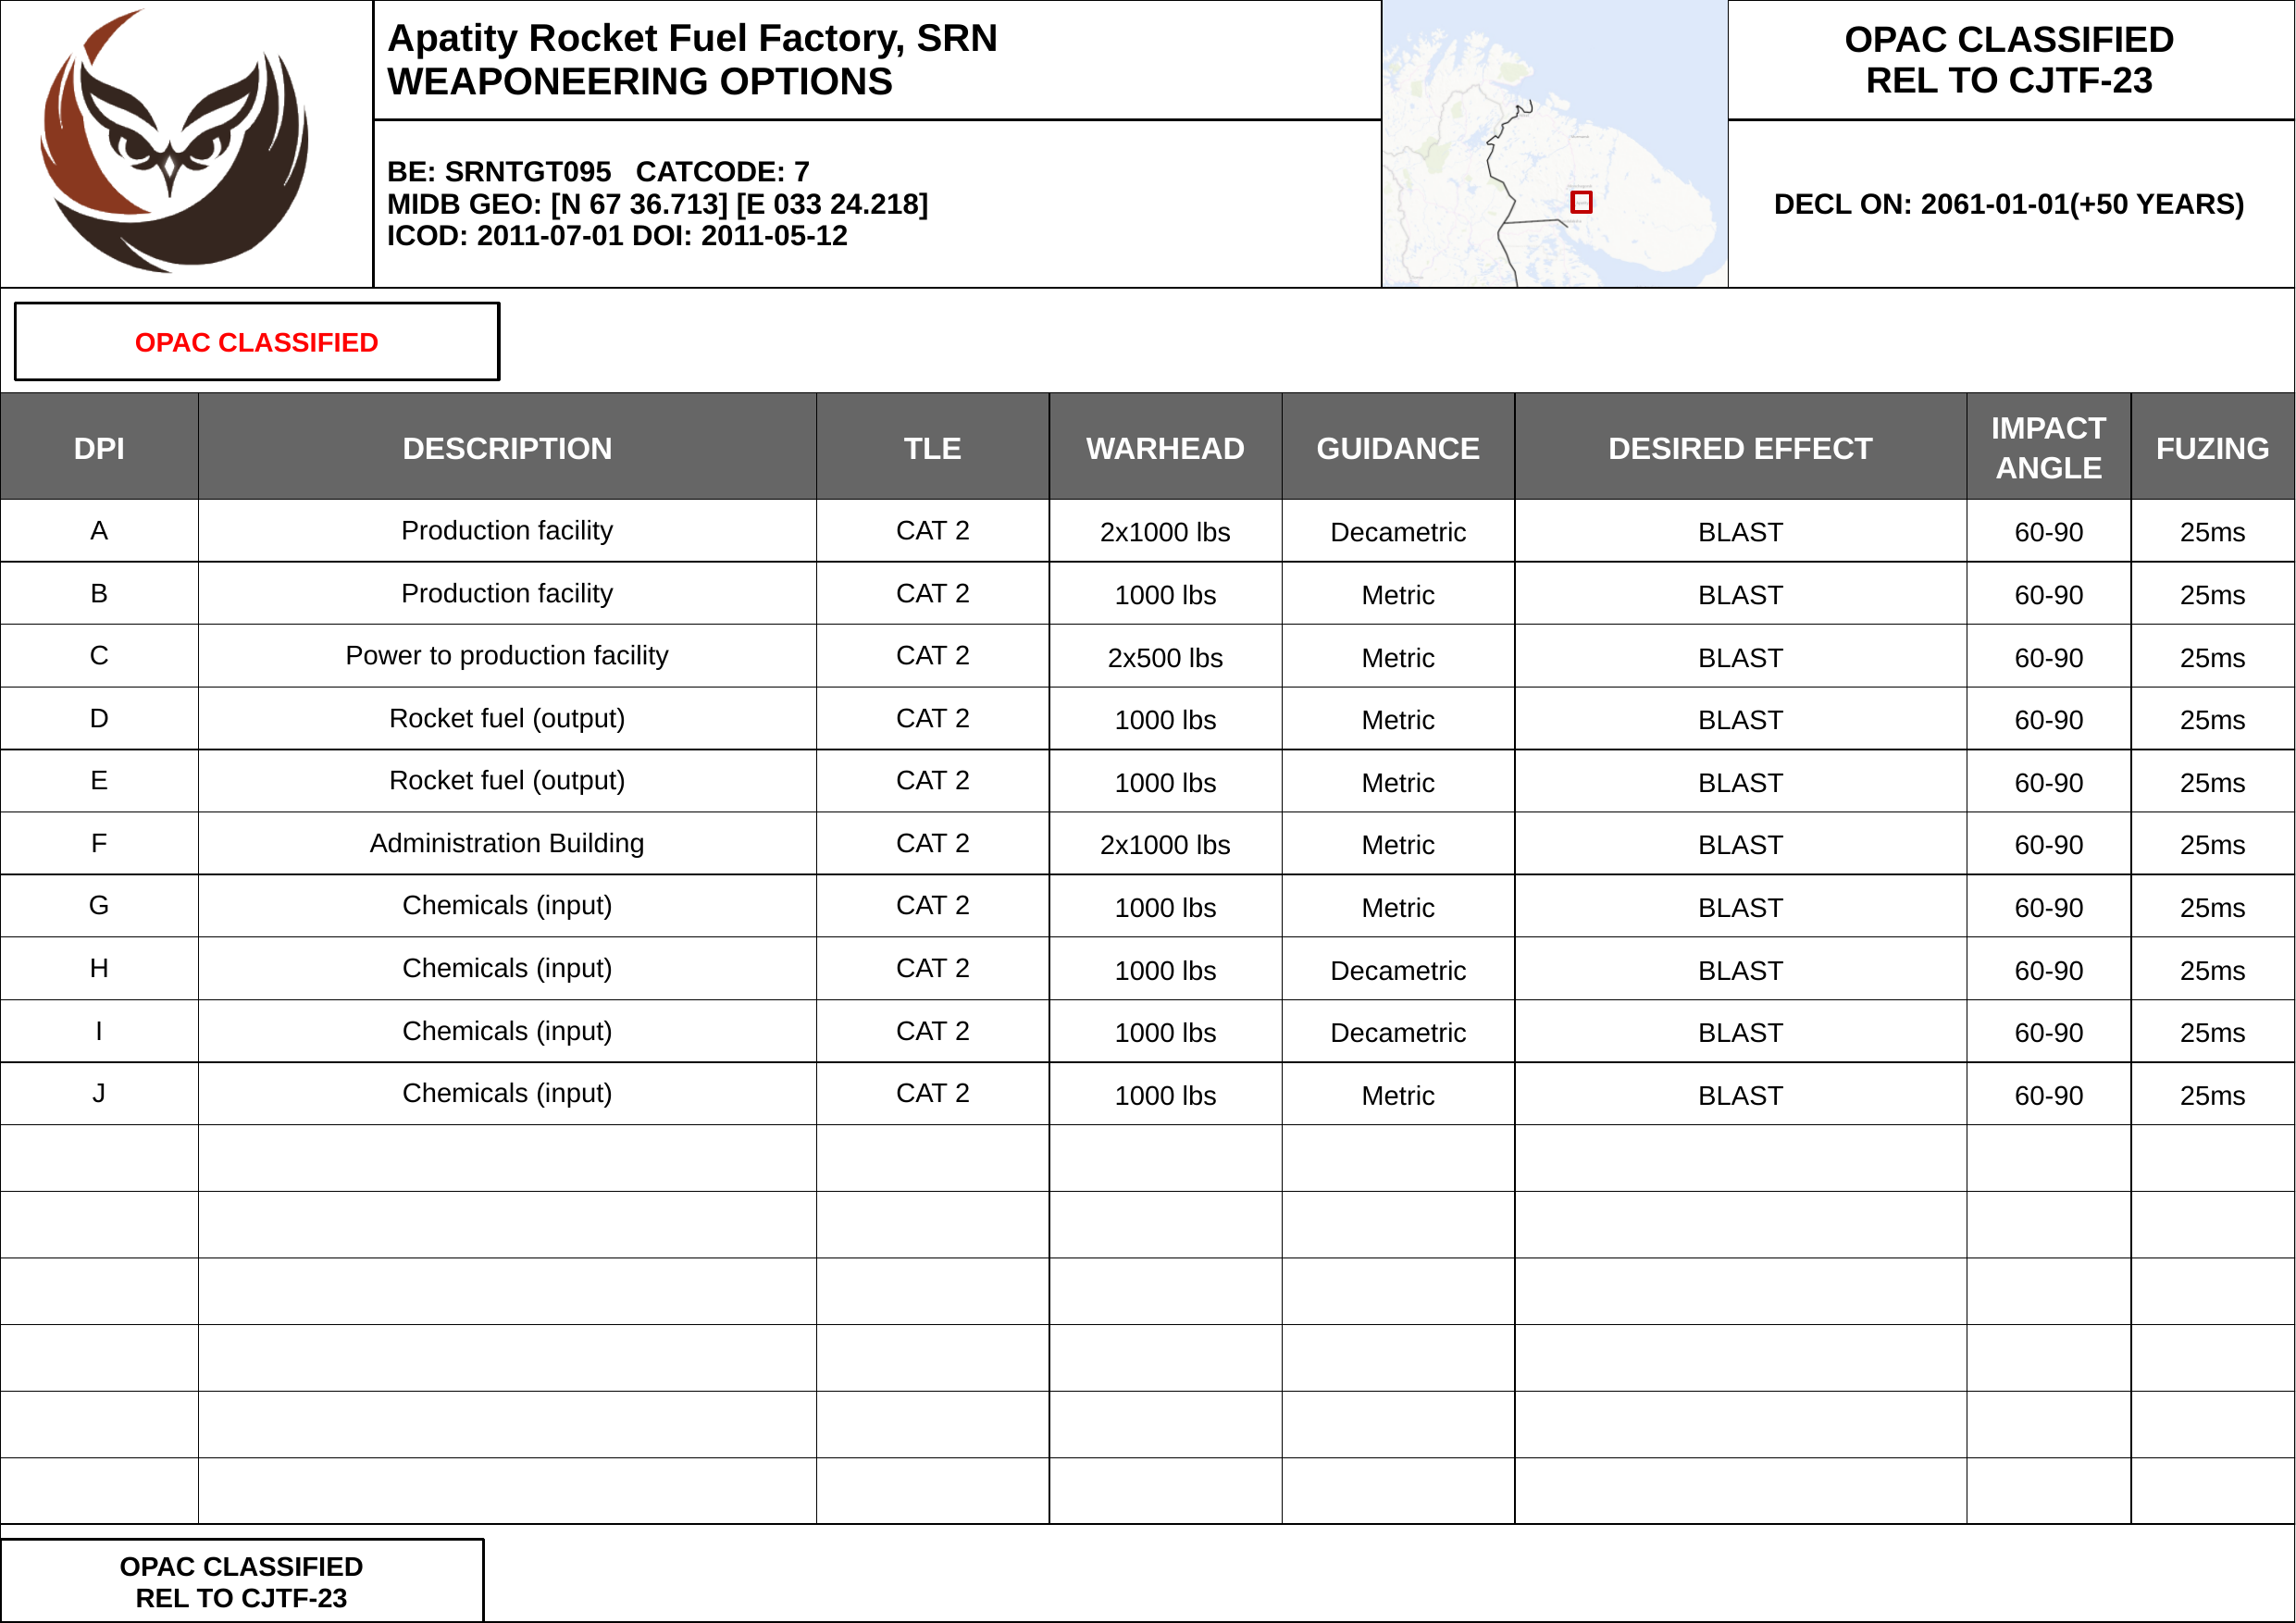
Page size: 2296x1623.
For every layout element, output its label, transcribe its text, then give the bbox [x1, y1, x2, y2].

table_cell 2x500 lbs [1050, 625, 1282, 687]
table_cell 1000 lbs [1050, 1063, 1282, 1124]
table_header DESCRIPTION [199, 393, 816, 499]
table_cell [1, 1392, 198, 1457]
table_cell 1000 lbs [1050, 563, 1282, 624]
table_cell CAT 2 [817, 625, 1049, 687]
table_cell 60-90 [1967, 500, 2130, 561]
table_cell A [1, 500, 198, 561]
table_cell [2132, 1192, 2294, 1258]
table_cell [1050, 1392, 1282, 1457]
table_cell Decametric [1283, 937, 1514, 999]
table_cell [1, 289, 2294, 392]
table_cell 60-90 [1967, 937, 2130, 999]
table_cell 60-90 [1967, 750, 2130, 812]
table_cell [817, 1325, 1049, 1391]
table_cell [1283, 1192, 1514, 1258]
table_cell 2x1000 lbs [1050, 500, 1282, 561]
table_cell CAT 2 [817, 875, 1049, 936]
table_cell [1516, 1192, 1967, 1258]
table_cell 60-90 [1967, 1063, 2130, 1124]
table_cell [2132, 1392, 2294, 1457]
table_header GUIDANCE [1283, 393, 1514, 499]
table_cell BLAST [1516, 812, 1967, 873]
table_cell BE: SRNTGT095 CATCODE: 7 MIDB GEO: [N 67 36.713] [E 033 24.218] ICOD: 2011-07-01 DOI: 2011-05-12 [375, 121, 1377, 287]
table_header IMPACT ANGLE [1967, 393, 2130, 499]
table_cell Power to production facility [199, 625, 816, 687]
picture [1382, 0, 1729, 287]
table_cell [1967, 1192, 2130, 1258]
table_cell 25ms [2132, 750, 2294, 812]
table_header OPAC CLASSIFIED REL TO CJTF-23 [1731, 1, 2294, 118]
table_cell [199, 1125, 816, 1191]
table_cell Decametric [1283, 1000, 1514, 1061]
table_cell [1283, 1458, 1514, 1523]
table_cell [1967, 1325, 2130, 1391]
table_cell CAT 2 [817, 500, 1049, 561]
table_cell [1967, 1125, 2130, 1191]
table_cell BLAST [1516, 1000, 1967, 1061]
table_cell [1516, 1258, 1967, 1324]
table_cell CAT 2 [817, 812, 1049, 873]
table_cell Metric [1283, 750, 1514, 812]
table_header FUZING [2132, 393, 2294, 499]
table_cell Metric [1283, 812, 1514, 873]
table_cell [817, 1258, 1049, 1324]
text_box OPAC CLASSIFIED REL TO CJTF-23 [0, 1539, 484, 1623]
table_cell Rocket fuel (output) [199, 750, 816, 812]
table_cell [199, 1392, 816, 1457]
table_cell [1, 1525, 2294, 1621]
table_cell [817, 1392, 1049, 1457]
table_cell Metric [1283, 688, 1514, 749]
table_cell [1, 1458, 198, 1523]
table_cell Chemicals (input) [199, 875, 816, 936]
table_cell [1516, 1458, 1967, 1523]
table_cell [1283, 1125, 1514, 1191]
table_cell 2x1000 lbs [1050, 812, 1282, 873]
table_cell J [1, 1063, 198, 1124]
table_cell Metric [1283, 1063, 1514, 1124]
table_cell B [1, 563, 198, 624]
table_cell [1050, 1325, 1282, 1391]
table_cell Metric [1283, 875, 1514, 936]
table_cell CAT 2 [817, 688, 1049, 749]
table_cell [2132, 1458, 2294, 1523]
table_header TLE [817, 393, 1049, 499]
table_cell BLAST [1516, 563, 1967, 624]
table_cell 60-90 [1967, 563, 2130, 624]
table_header DPI [1, 393, 198, 499]
table_cell Chemicals (input) [199, 937, 816, 999]
table_cell 1000 lbs [1050, 1000, 1282, 1061]
table_header [341, 1, 372, 287]
table_cell [199, 1192, 816, 1258]
table_cell [1967, 1458, 2130, 1523]
table_cell C [1, 625, 198, 687]
table_cell 25ms [2132, 625, 2294, 687]
table_cell Metric [1283, 625, 1514, 687]
table_cell Production facility [199, 563, 816, 624]
table_cell BLAST [1516, 750, 1967, 812]
table_cell [817, 1125, 1049, 1191]
table_cell H [1, 937, 198, 999]
table_cell F [1, 812, 198, 873]
table_cell 25ms [2132, 875, 2294, 936]
table_cell [1, 1125, 198, 1191]
table_cell [2132, 1325, 2294, 1391]
table_cell BLAST [1516, 1063, 1967, 1124]
table_cell [1050, 1458, 1282, 1523]
table_cell 25ms [2132, 1063, 2294, 1124]
table_cell [1283, 1325, 1514, 1391]
table_cell BLAST [1516, 625, 1967, 687]
table_cell 25ms [2132, 937, 2294, 999]
table_cell [2132, 1125, 2294, 1191]
table_cell [1516, 1125, 1967, 1191]
table_cell I [1, 1000, 198, 1061]
table_cell 60-90 [1967, 1000, 2130, 1061]
table_cell [1050, 1192, 1282, 1258]
table_header Apatity Rocket Fuel Factory, SRN WEAPONEERING OPTIONS [375, 1, 1379, 118]
table_cell 60-90 [1967, 625, 2130, 687]
picture [0, 0, 339, 298]
table_cell [817, 1458, 1049, 1523]
table_cell 25ms [2132, 563, 2294, 624]
table_cell 25ms [2132, 812, 2294, 873]
table_cell E [1, 750, 198, 812]
table_cell 25ms [2132, 688, 2294, 749]
table_cell BLAST [1516, 875, 1967, 936]
table_cell BLAST [1516, 500, 1967, 561]
table_cell [817, 1192, 1049, 1258]
table_cell [199, 1458, 816, 1523]
table_cell DECL ON: 2061-01-01(+50 YEARS) [1732, 121, 2294, 287]
table_cell [1283, 1392, 1514, 1457]
table_cell [1967, 1392, 2130, 1457]
table_cell Chemicals (input) [199, 1063, 816, 1124]
table_cell CAT 2 [817, 750, 1049, 812]
table_cell CAT 2 [817, 563, 1049, 624]
table_cell [2132, 1258, 2294, 1324]
table_cell 60-90 [1967, 812, 2130, 873]
table_cell [199, 1325, 816, 1391]
table_cell Decametric [1283, 500, 1514, 561]
table_cell [1, 1192, 198, 1258]
table_header WARHEAD [1050, 393, 1282, 499]
table_cell Rocket fuel (output) [199, 688, 816, 749]
table_cell G [1, 875, 198, 936]
table_cell Metric [1283, 563, 1514, 624]
table_cell BLAST [1516, 937, 1967, 999]
table_cell [199, 1258, 816, 1324]
table_cell D [1, 688, 198, 749]
table_cell [1516, 1392, 1967, 1457]
table_cell Production facility [199, 500, 816, 561]
table_cell 1000 lbs [1050, 937, 1282, 999]
table_cell [1967, 1258, 2130, 1324]
table_cell 25ms [2132, 1000, 2294, 1061]
table_cell CAT 2 [817, 1000, 1049, 1061]
table_header DESIRED EFFECT [1516, 393, 1967, 499]
text_box OPAC CLASSIFIED [15, 303, 499, 380]
table_cell BLAST [1516, 688, 1967, 749]
table_cell [1050, 1258, 1282, 1324]
table_cell [1283, 1258, 1514, 1324]
table_cell [1, 1325, 198, 1391]
table_cell 1000 lbs [1050, 750, 1282, 812]
table_cell 60-90 [1967, 875, 2130, 936]
table_cell Chemicals (input) [199, 1000, 816, 1061]
table_cell 60-90 [1967, 688, 2130, 749]
table_cell [1516, 1325, 1967, 1391]
table_cell 1000 lbs [1050, 688, 1282, 749]
table_cell Administration Building [199, 812, 816, 873]
table_cell CAT 2 [817, 1063, 1049, 1124]
table_cell CAT 2 [817, 937, 1049, 999]
table_cell [1, 1258, 198, 1324]
table_cell 1000 lbs [1050, 875, 1282, 936]
table_cell [1050, 1125, 1282, 1191]
table_cell 25ms [2132, 500, 2294, 561]
